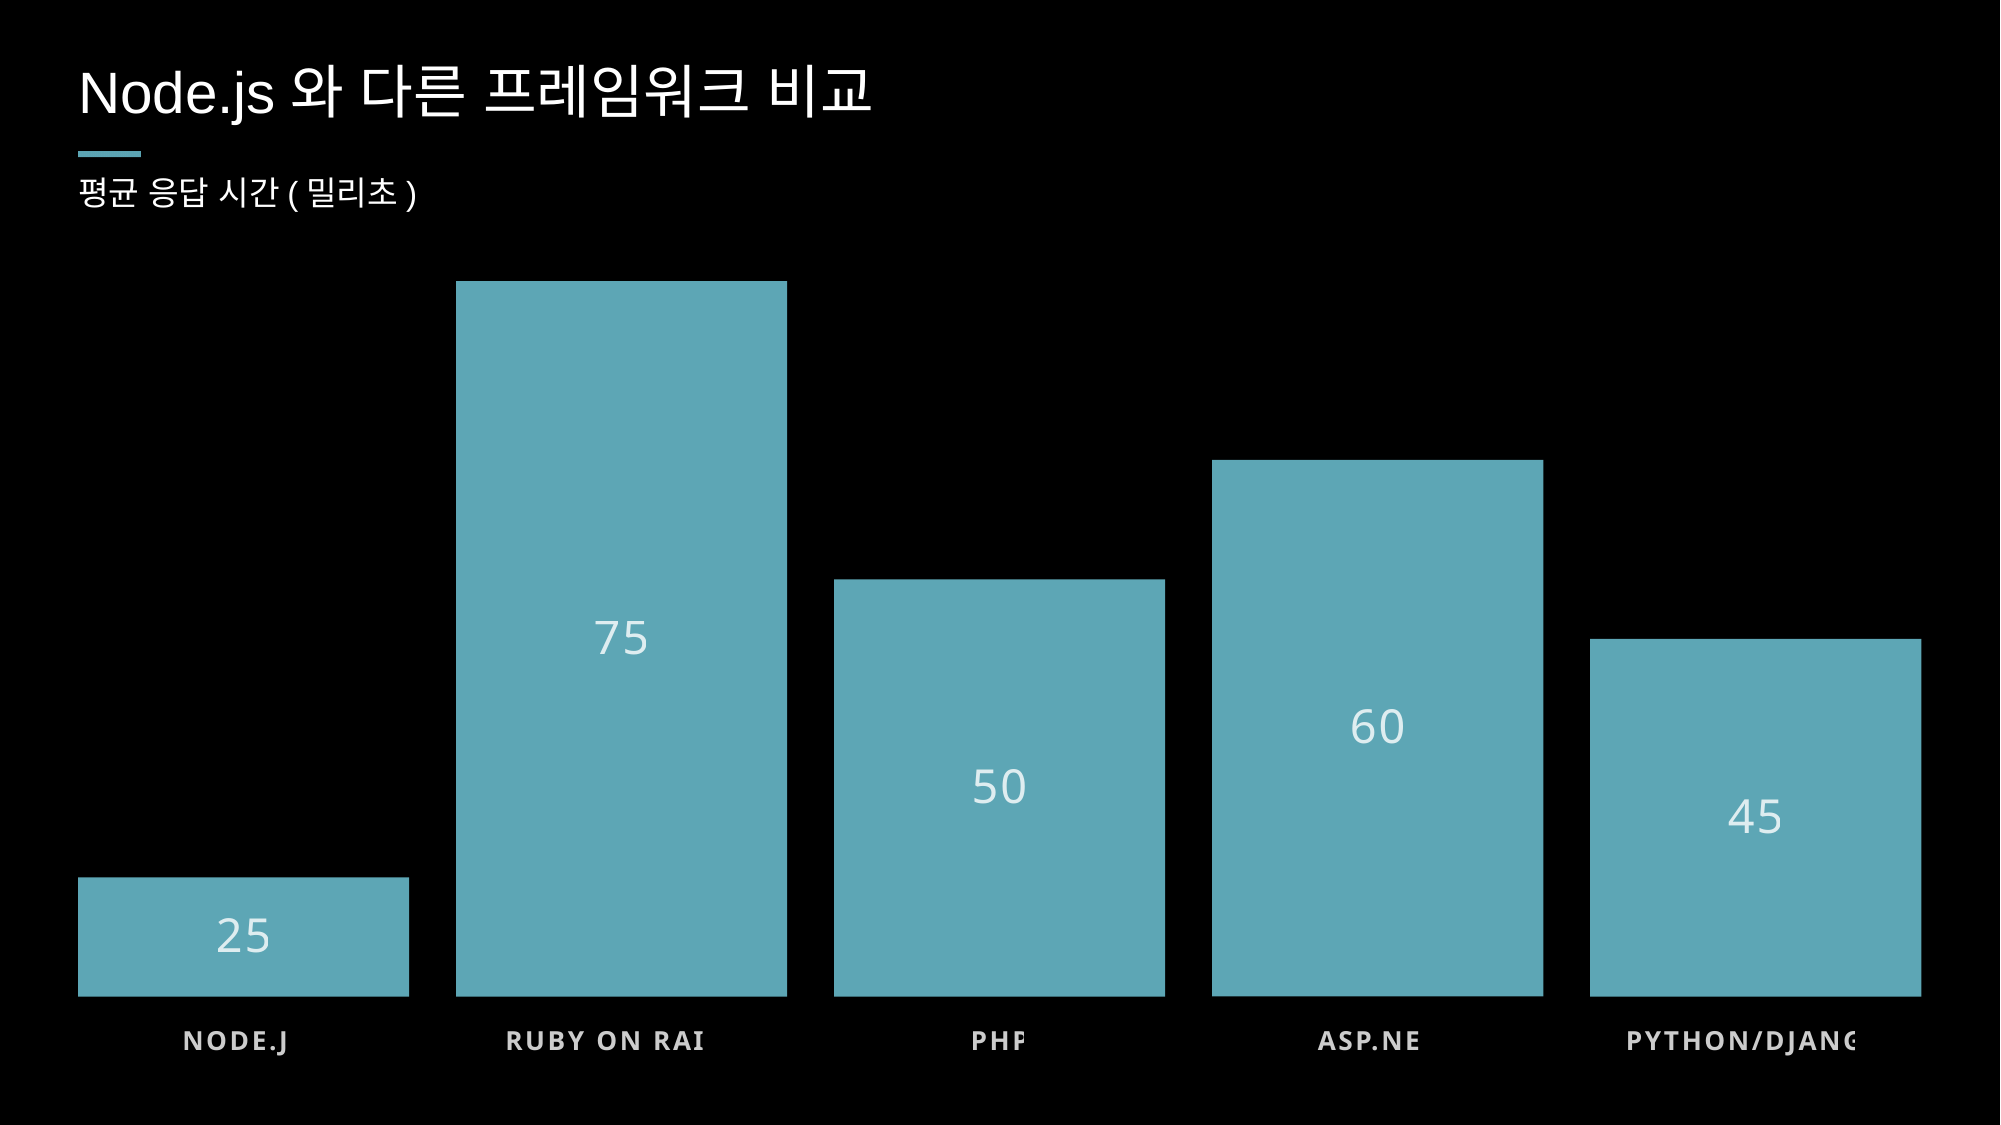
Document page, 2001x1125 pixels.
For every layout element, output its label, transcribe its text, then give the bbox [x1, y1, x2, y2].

text_box Node.js와 다른 프레임워크 비교 [78, 65, 2000, 126]
text_box NODE.JS [61, 1019, 426, 1056]
text_box 50 [967, 759, 1033, 813]
text_box 60 [1345, 699, 1411, 754]
text_box 45 [1723, 789, 1789, 843]
picture [77, 149, 141, 159]
text_box [78, 877, 410, 997]
text_box 75 [591, 610, 652, 664]
text_box [1590, 638, 1922, 997]
text_box 평균 응답 시간(밀리초) [78, 165, 2000, 213]
text_box 25 [211, 908, 276, 962]
text_box ASP.NET [1195, 1019, 1560, 1056]
text_box [456, 281, 788, 997]
text_box [834, 579, 1166, 997]
text_box PHP [817, 1019, 1182, 1056]
text_box RUBY ON RAILS [439, 1019, 804, 1056]
text_box PYTHON/DJANGO [1573, 1019, 1938, 1056]
text_box [1212, 459, 1544, 997]
